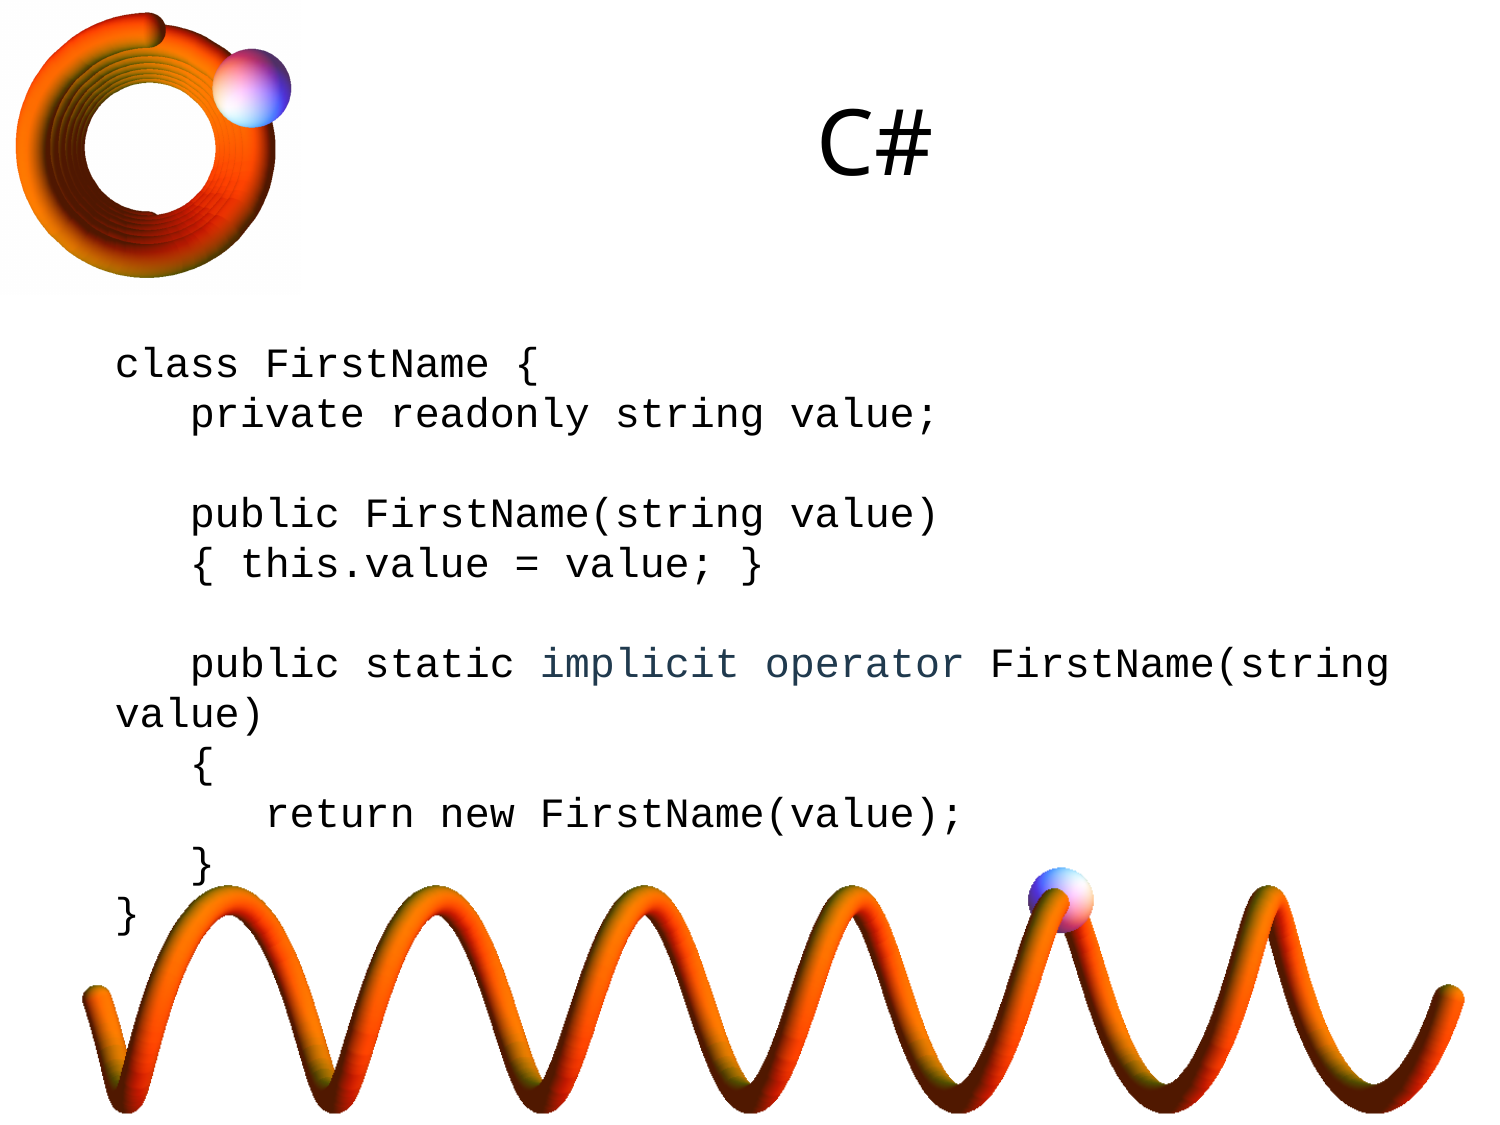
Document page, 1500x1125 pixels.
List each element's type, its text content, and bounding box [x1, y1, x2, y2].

picture [0, 857, 1500, 1125]
text_box C# [304, 45, 1500, 233]
text_box class FirstName { private readonly string value; public FirstName(string value) { this.value = value; } public static implicit operator FirstName(string value) { return new FirstName(value); } } [99, 327, 1475, 855]
picture [0, 0, 301, 295]
